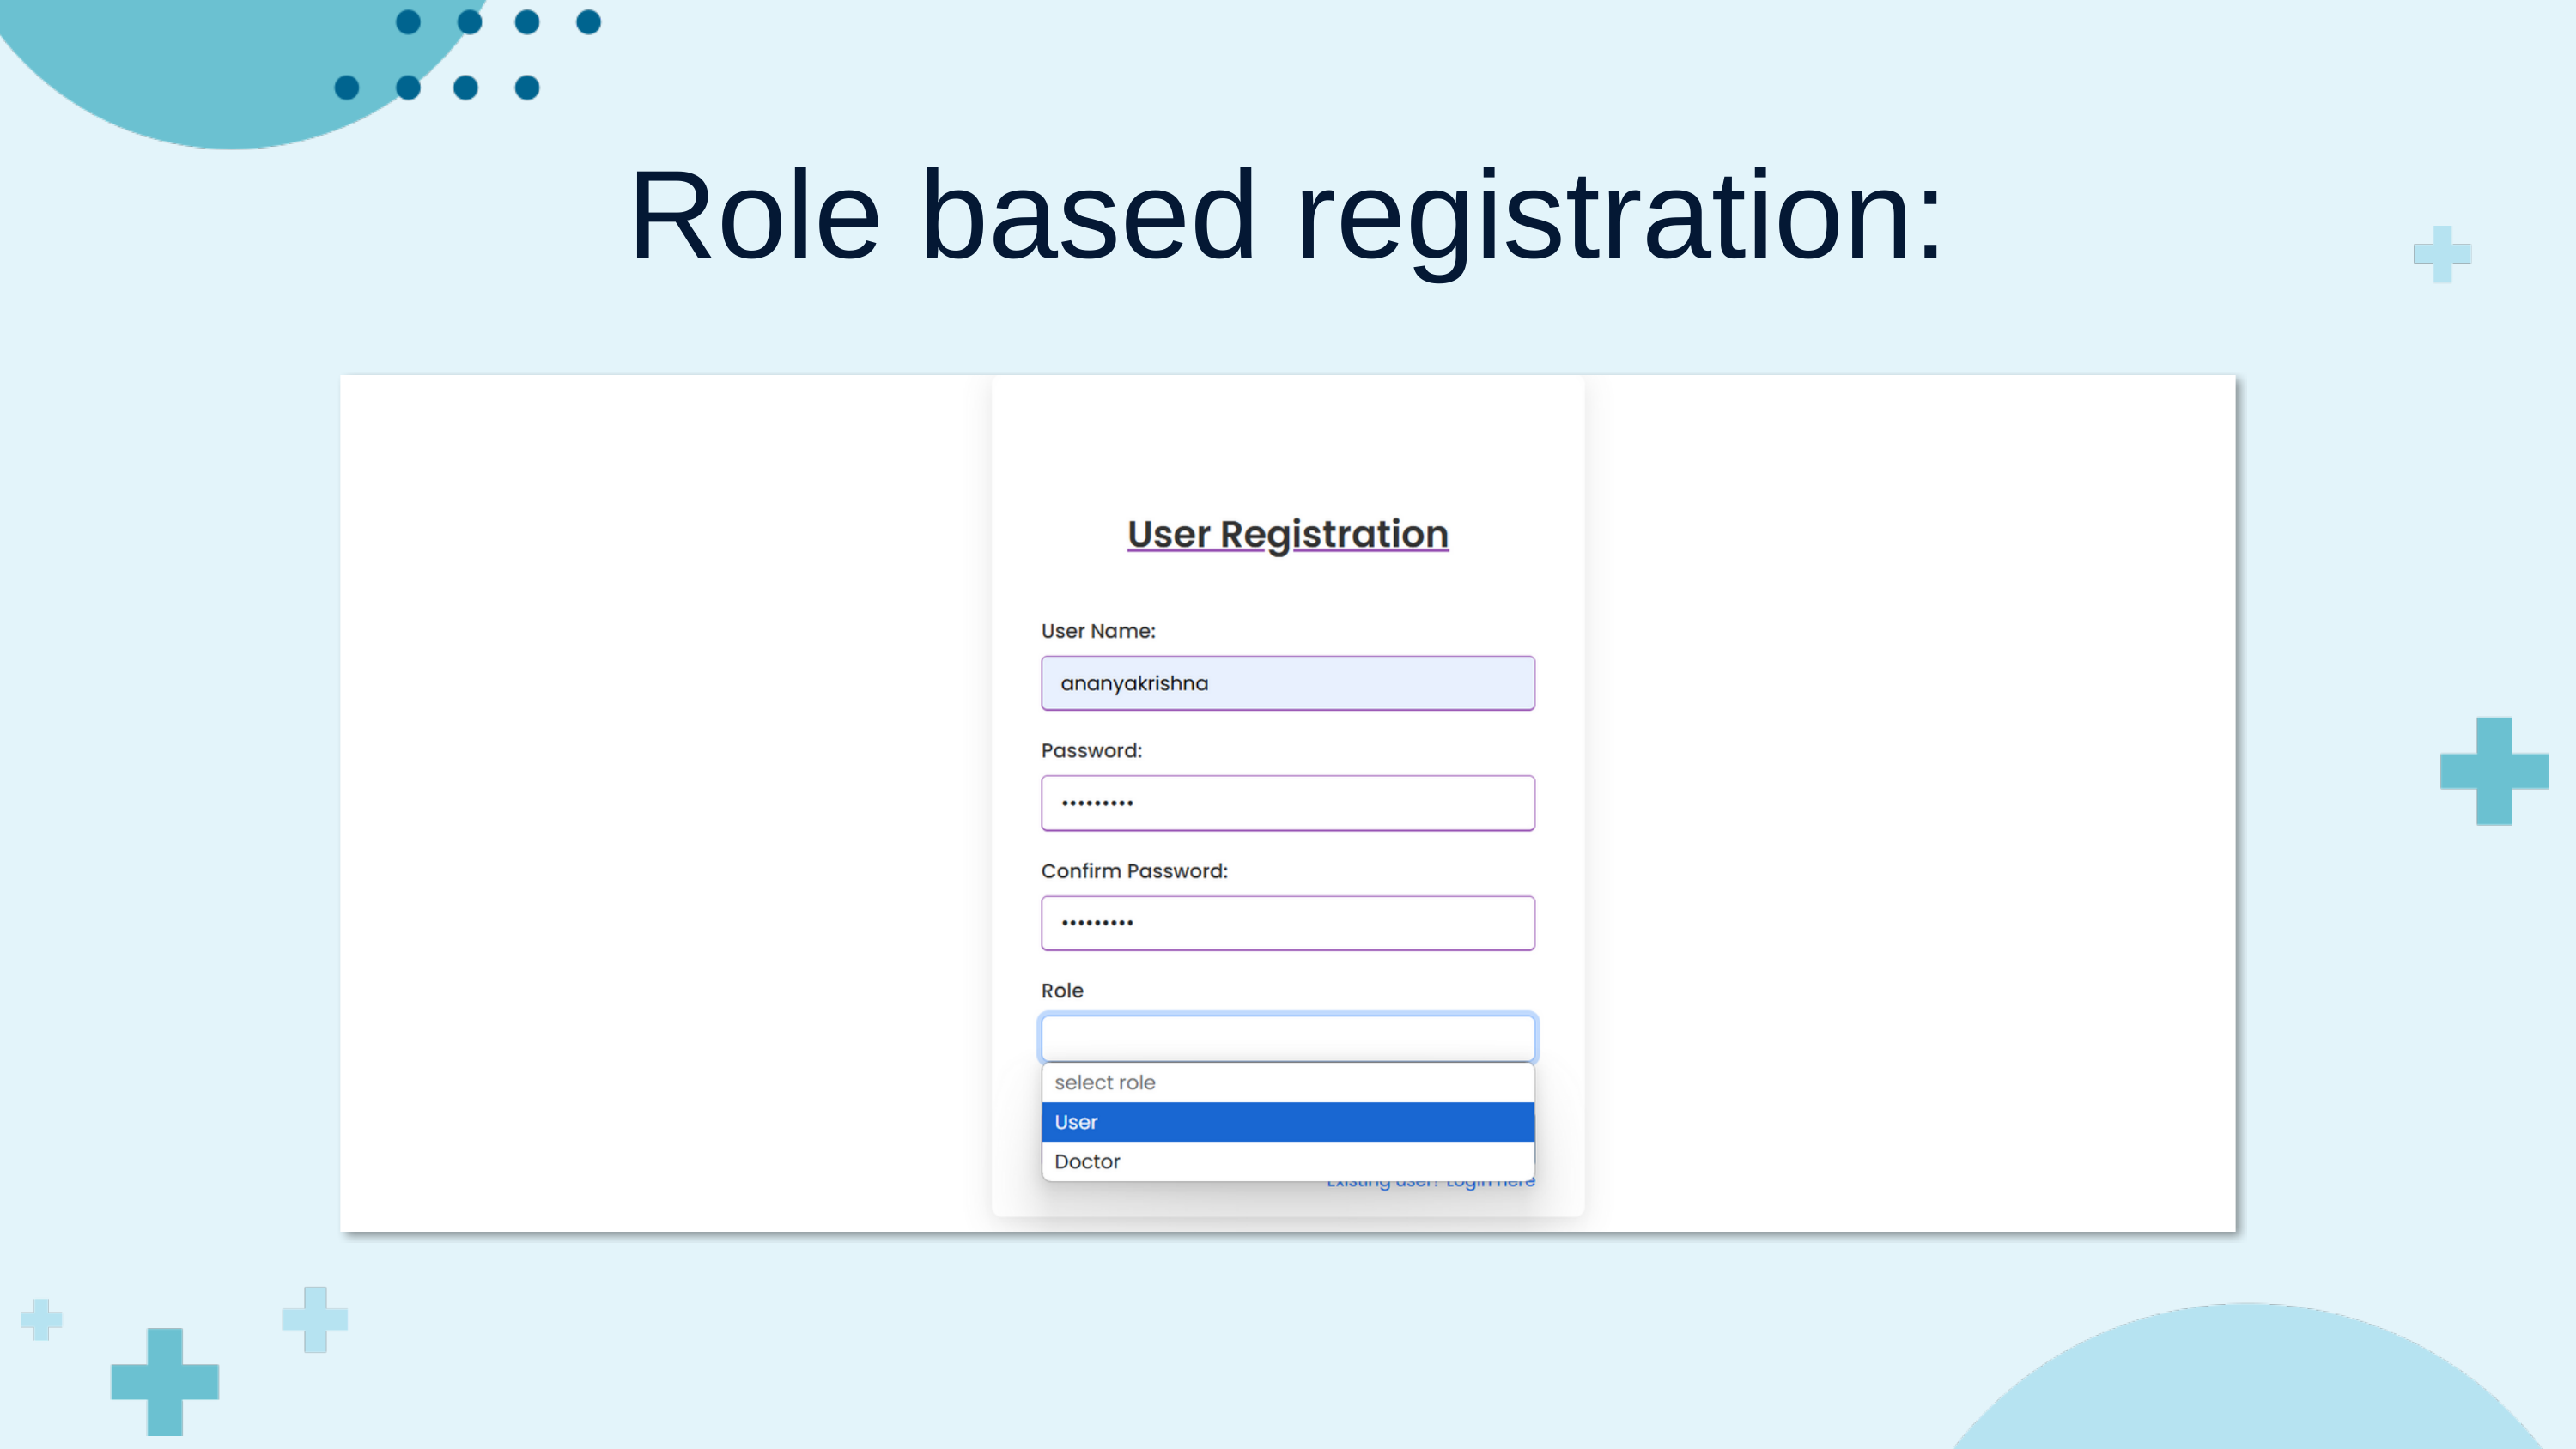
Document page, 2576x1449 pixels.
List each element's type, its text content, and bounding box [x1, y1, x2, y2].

text_box [0, 0, 2576, 1449]
text_box Role based registration: [216, 132, 2360, 283]
text_box [340, 375, 2236, 1232]
